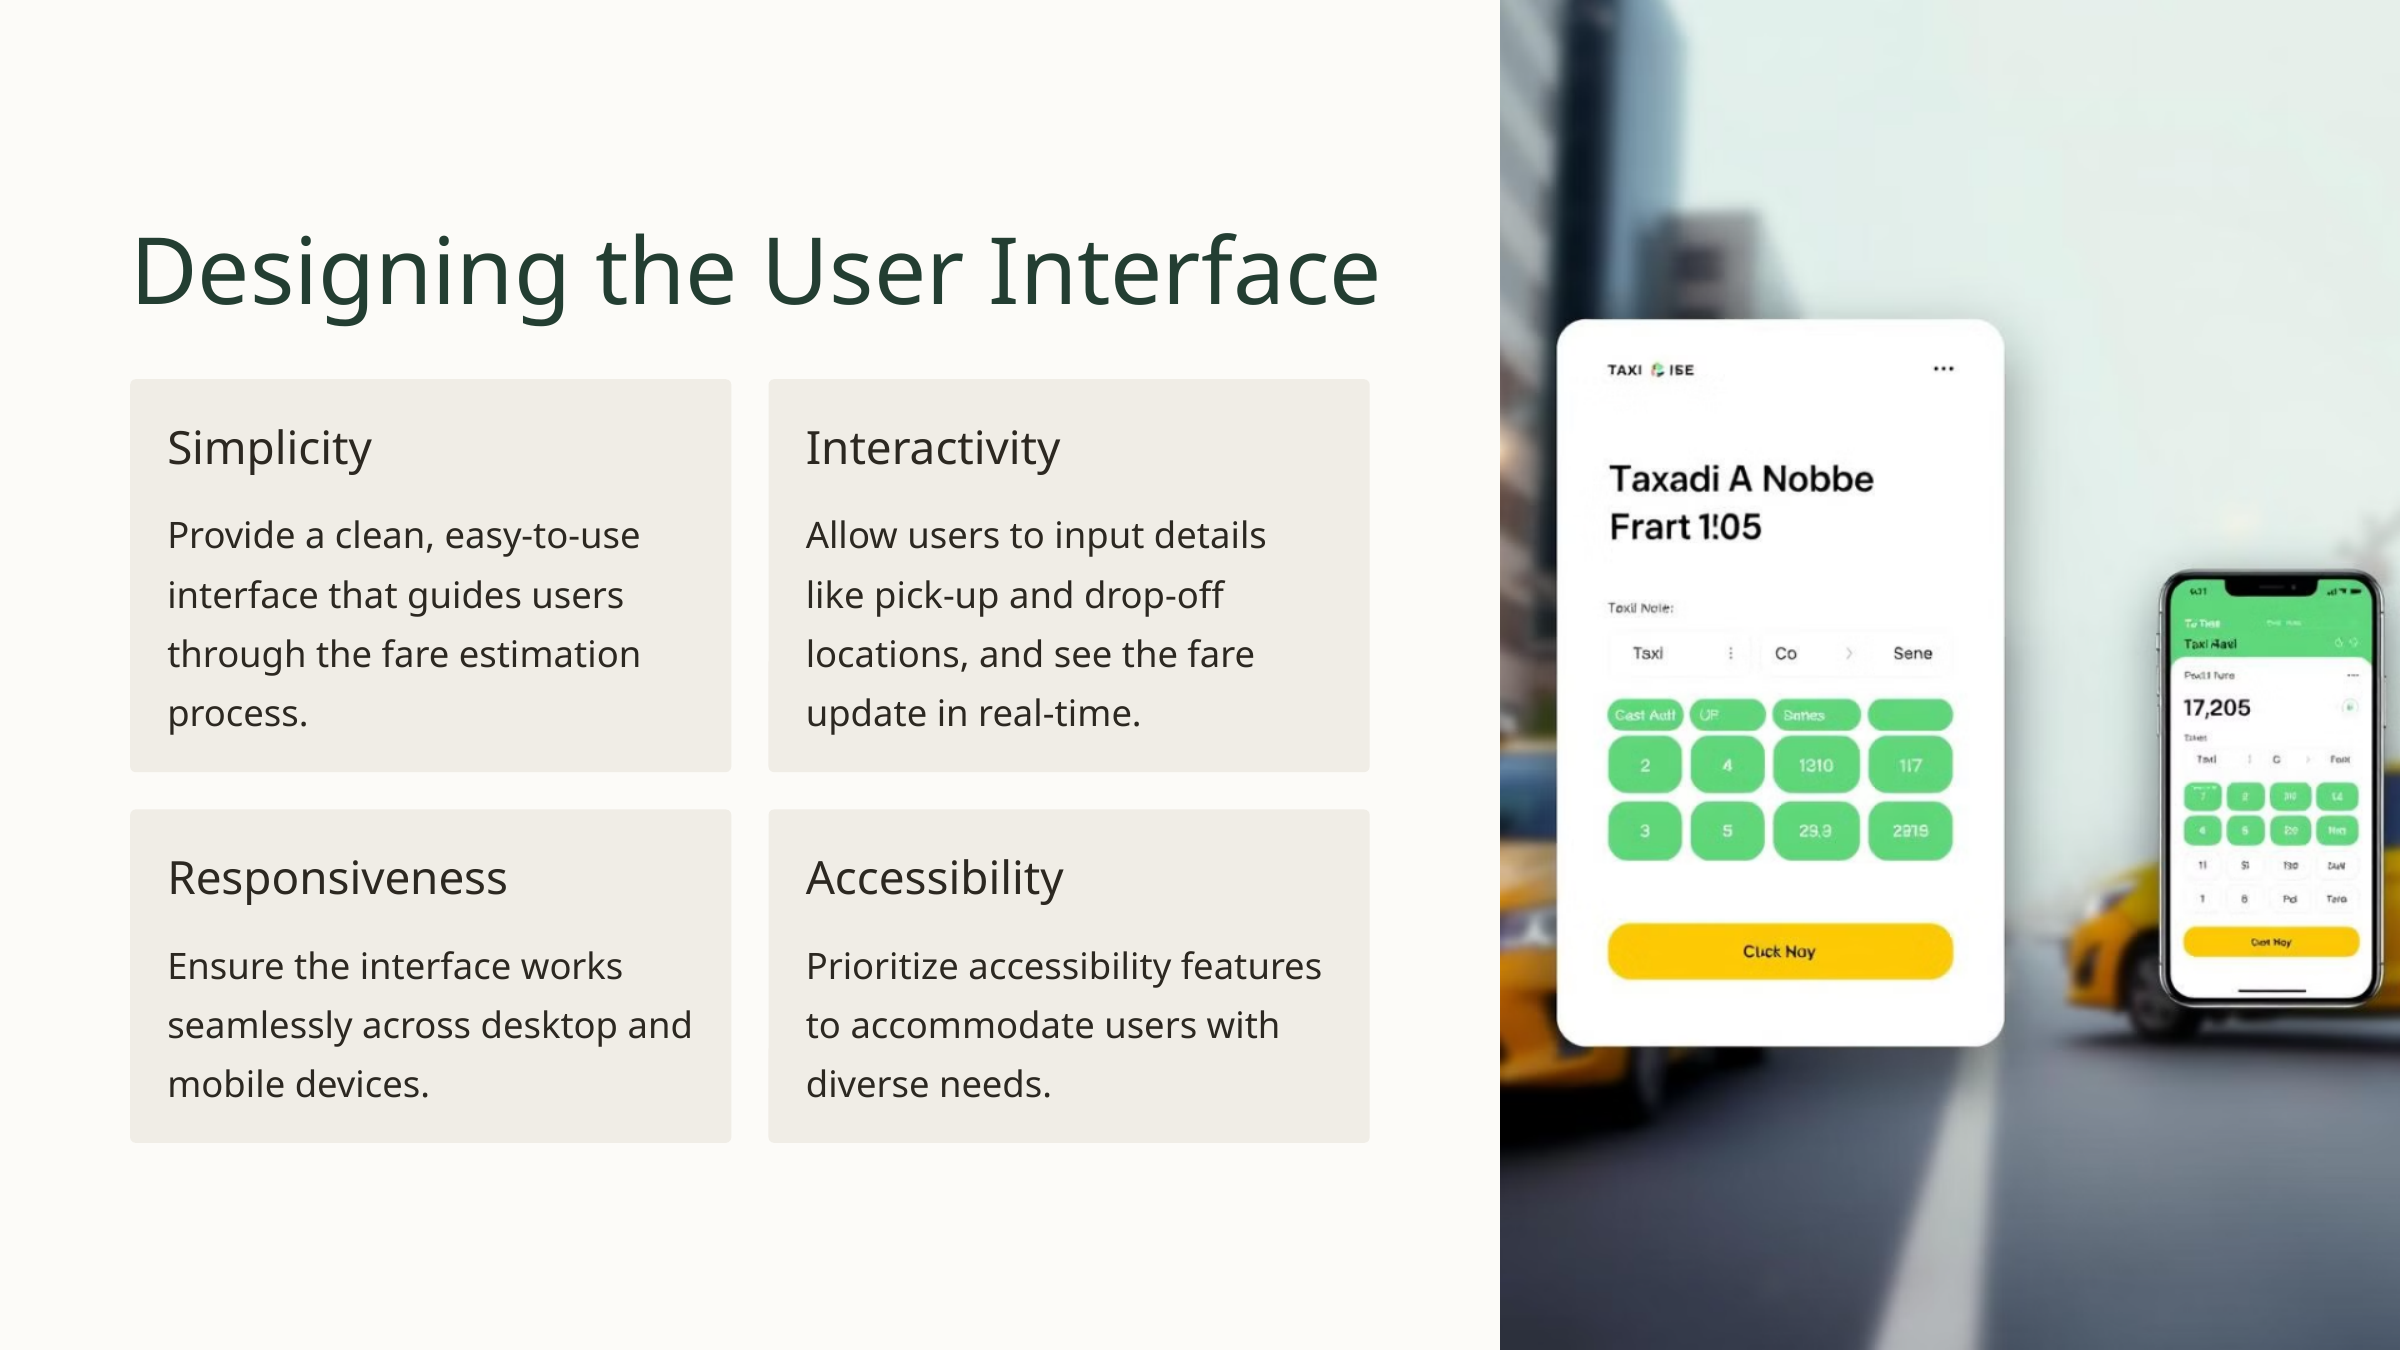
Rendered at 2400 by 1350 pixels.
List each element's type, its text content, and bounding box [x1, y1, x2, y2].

text_box [768, 809, 1370, 1143]
text_box Provide a clean, easy-to-use interface that guides users through the fare estimation process. [167, 496, 695, 735]
text_box Simplicity [167, 416, 633, 475]
text_box Ensure the interface works seamlessly across desktop and mobile devices. [167, 926, 695, 1106]
text_box Prioritize accessibility features to accommodate users with diverse needs. [805, 926, 1333, 1106]
text_box Interactivity [805, 416, 1271, 475]
text_box [768, 379, 1370, 773]
text_box [130, 379, 732, 773]
text_box Accessibility [805, 846, 1271, 905]
picture [1499, 0, 2400, 1350]
text_box [130, 809, 732, 1143]
text_box Allow users to input details like pick-up and drop-off locations, and see the fare update in real-time. [805, 496, 1333, 735]
text_box Designing the User Interface [130, 207, 1319, 324]
text_box Responsiveness [167, 846, 633, 905]
